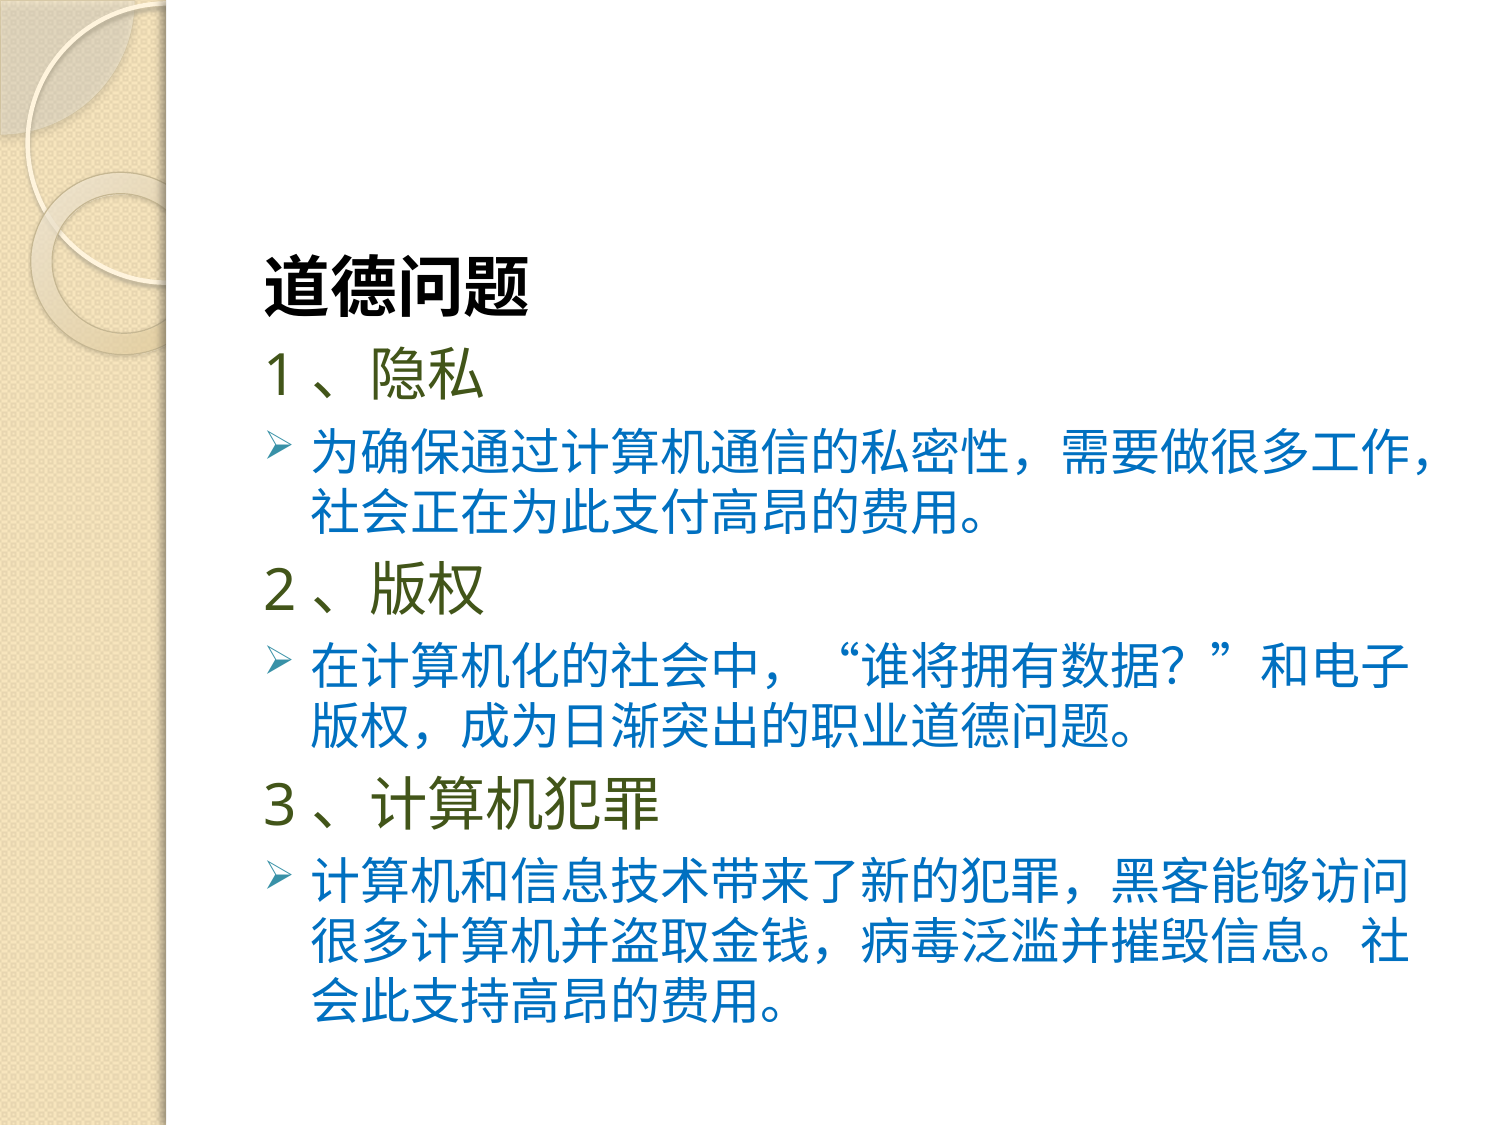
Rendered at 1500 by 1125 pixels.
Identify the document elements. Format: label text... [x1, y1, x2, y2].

list 道德问题 1、隐私 为确保通过计算机通信的私密性，需要做很多工作，社会正在为此支付高昂的费用。 2、版权 在计算机化的社会中，“谁将拥有数据？”和电子版权，成为日渐突出的职业道德问题。 3、计算机犯罪 计算机和信息技术带来了新的犯罪，黑客能够访问很多计算机并盗取金钱，病毒泛滥并摧毁信息。社会此支持高昂的费用。 [235, 237, 1466, 1071]
